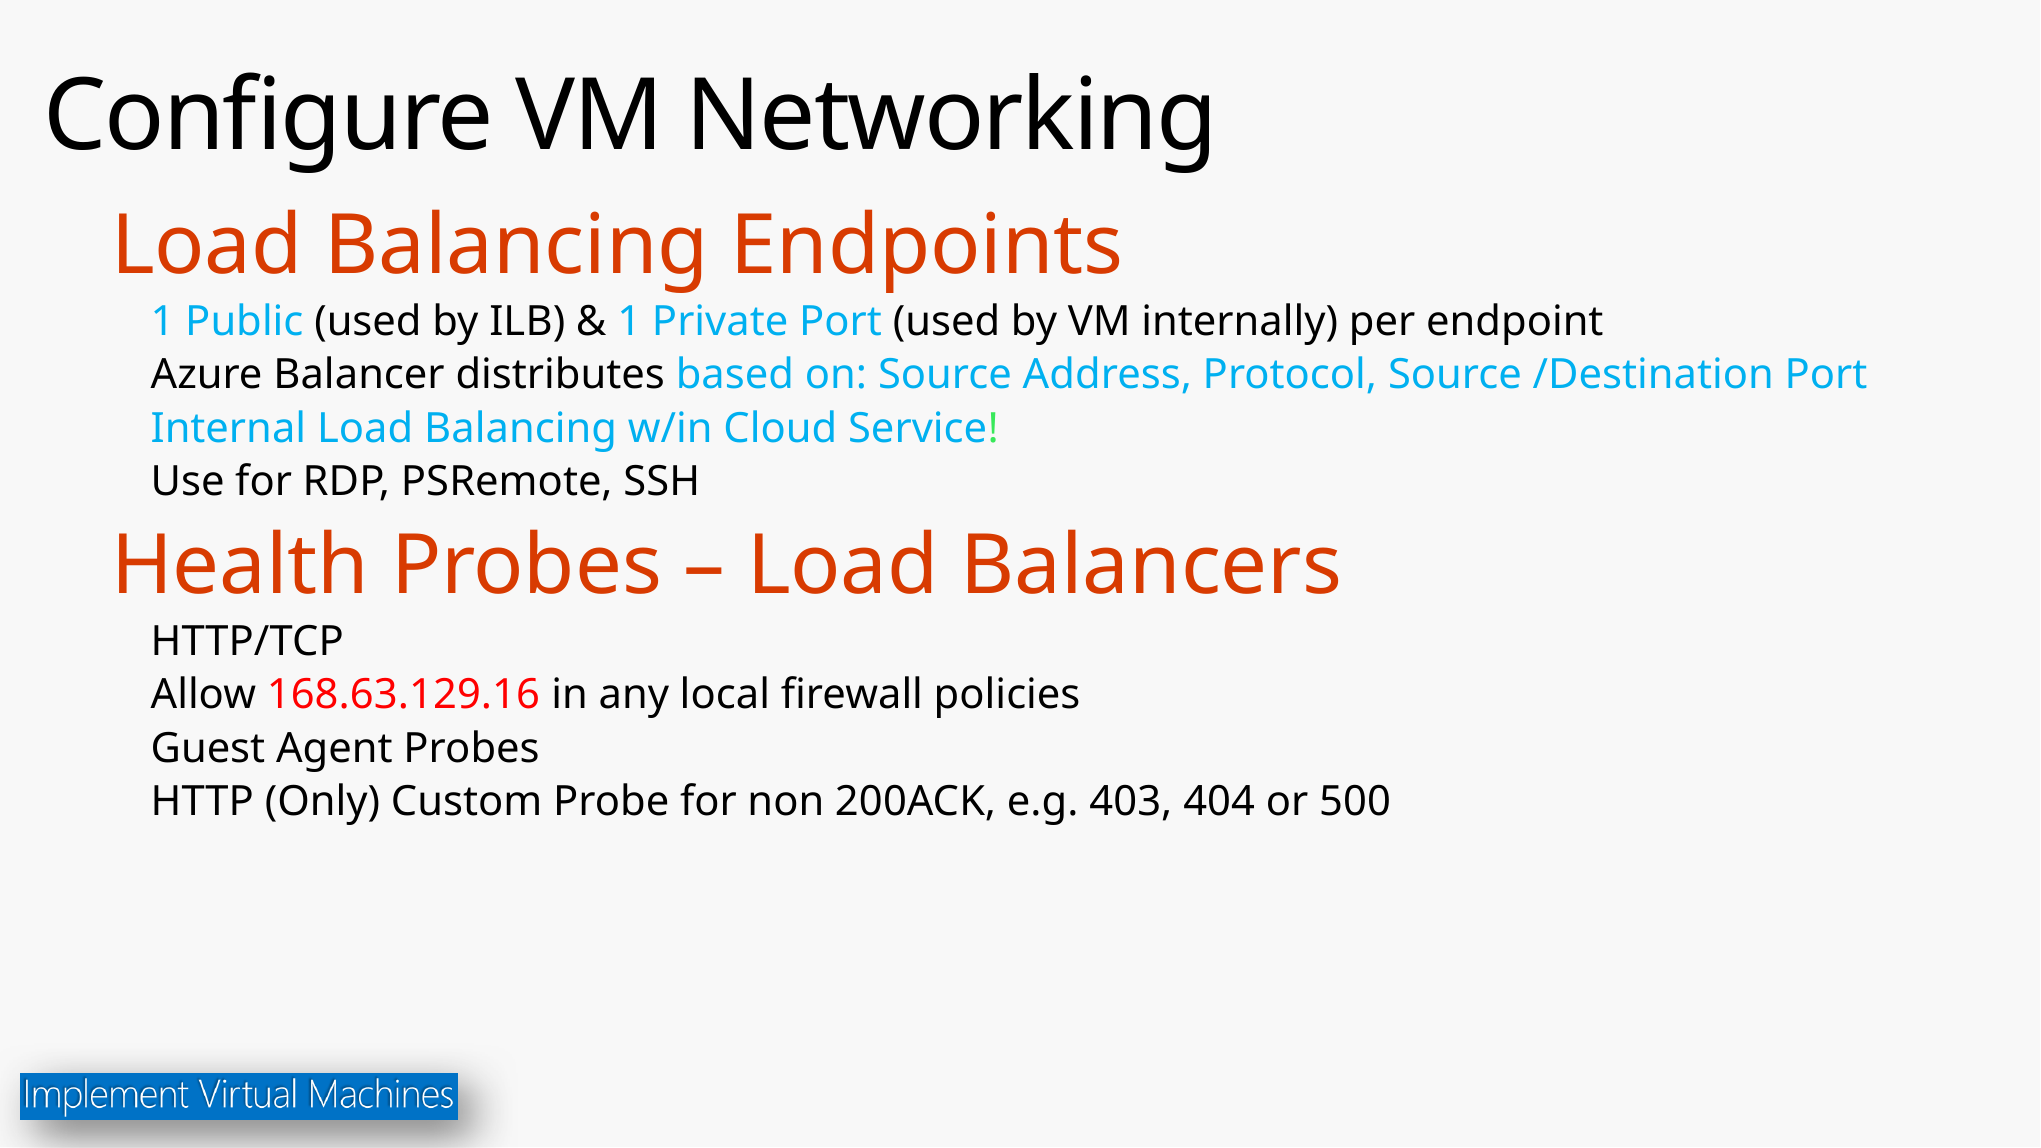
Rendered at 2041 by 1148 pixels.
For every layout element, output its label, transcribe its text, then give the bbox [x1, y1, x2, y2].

picture [19, 1073, 458, 1120]
list Load Balancing Endpoints 1 Public (used by ILB) & 1 Private Port (used by VM internally) per endpoint Azure Balancer distributes based on: Source Address, Protocol, Source /Destination Port Internal Load Balancing w/in Cloud Service! Use for RDP, PSRemote, SSH Health Probes – Load Balancers HTTP/TCP Allow 168.63.129.16 in any local firewall policies Guest Agent Probes HTTP (Only) Custom Probe for non 200ACK, e.g. 403, 404 or 500 [87, 186, 1996, 1085]
title Configure VM Networking [20, 48, 1996, 199]
